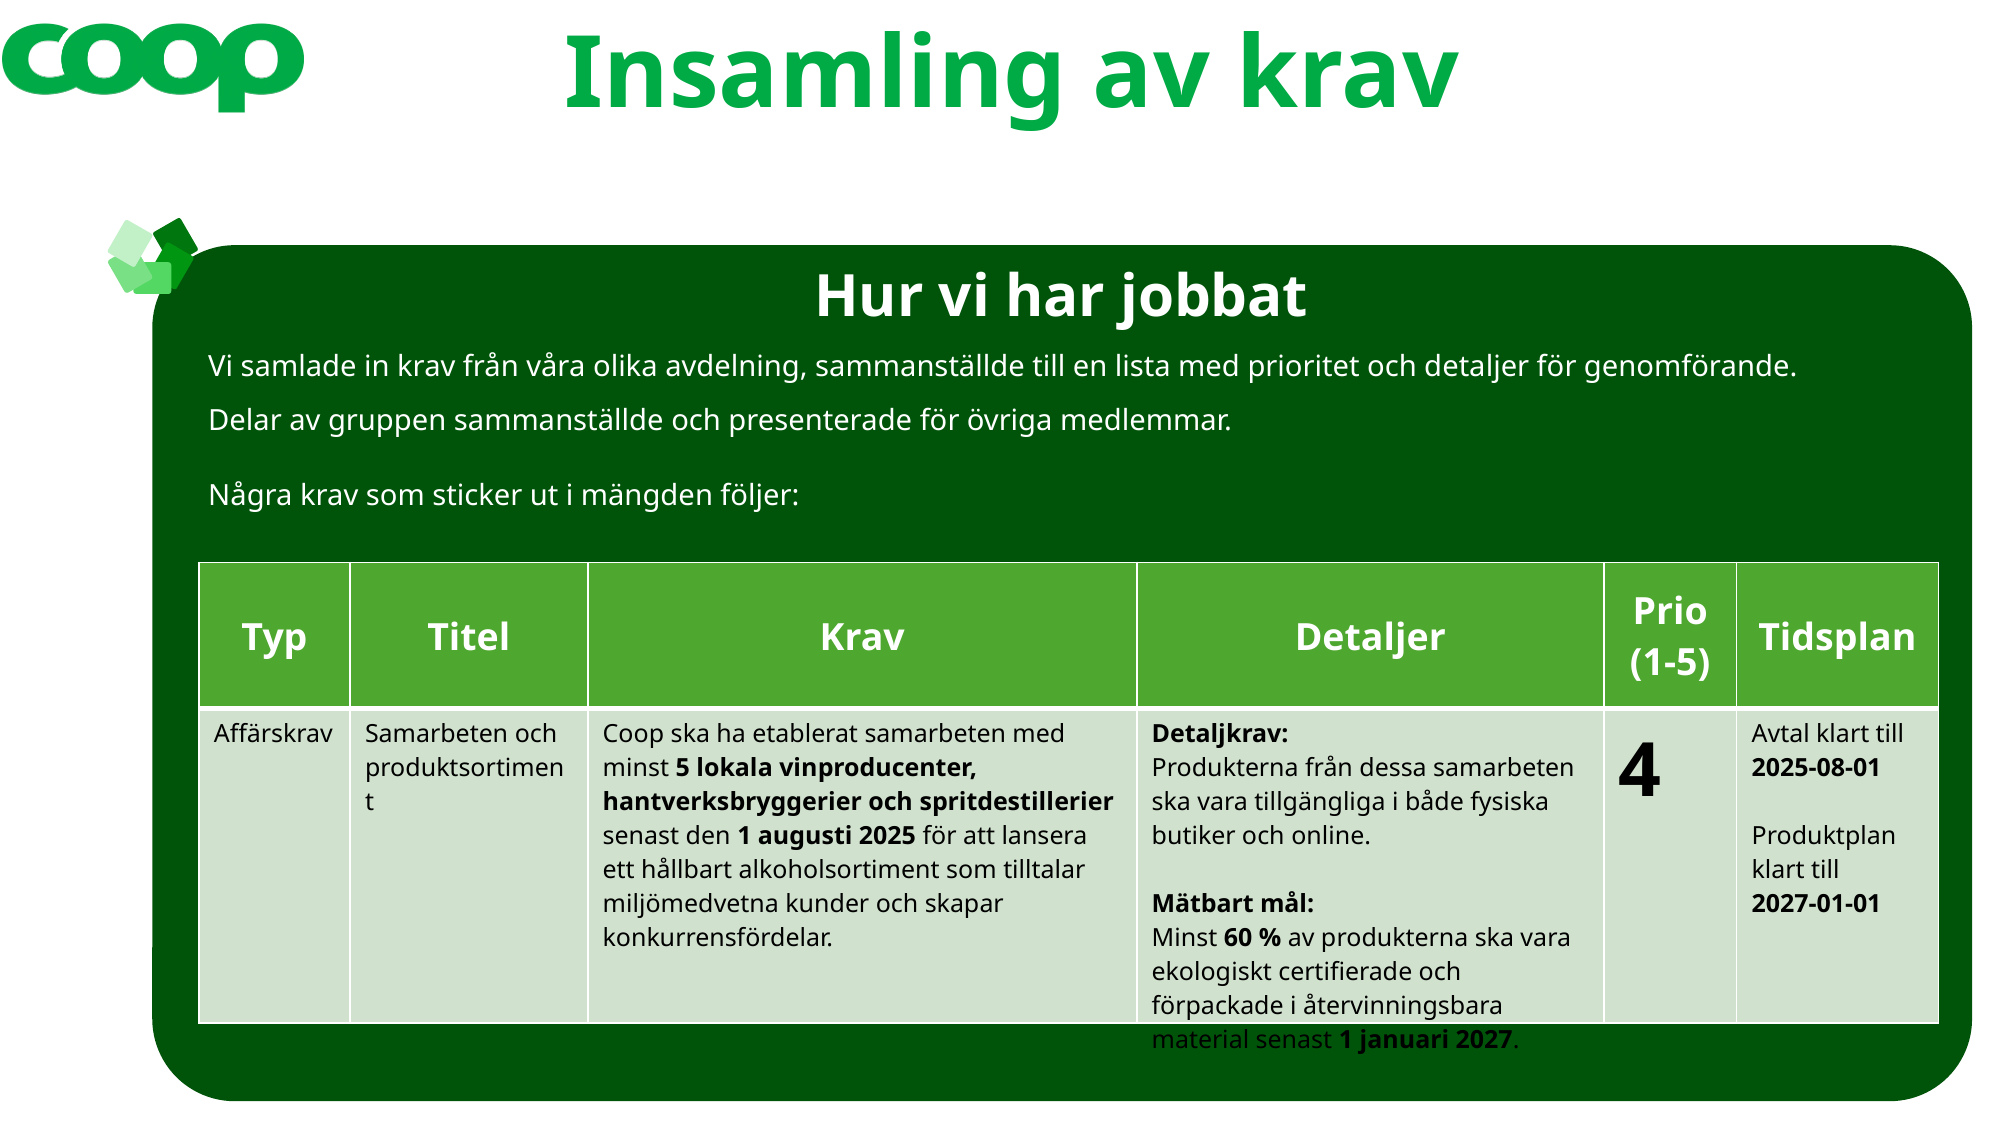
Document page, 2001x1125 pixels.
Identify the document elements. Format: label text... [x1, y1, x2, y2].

table_cell Avtal klart till 2025-08-01 Produktplan klart till 2027-01-01 [1737, 711, 1938, 1022]
table_cell Affärskrav [200, 711, 349, 1022]
table_cell Samarbeten och produktsortiment [351, 711, 587, 1022]
text_box [106, 218, 154, 269]
table_header Prio (1-5) [1605, 563, 1736, 706]
table_header Krav [589, 563, 1136, 706]
table_header Titel [351, 563, 587, 706]
table_header Tidsplan [1737, 563, 1938, 706]
text_box Hur vi har jobbat Vi samlade in krav från våra olika avdelning, sammanställde till en lista med prioritet och detaljer för genomförande. Delar av gruppen sammanställde och presenterade för övriga medlemmar. Några krav som sticker ut i mängden följer: [193, 246, 1929, 519]
table_cell 4 [1605, 711, 1736, 1022]
text_box [152, 216, 199, 254]
text_box [106, 256, 154, 295]
table_cell Detaljkrav: Produkterna från dessa samarbeten ska vara tillgängliga i både fysiska butiker och online. Mätbart mål: Minst 60 % av produkterna ska vara ekologiskt certifierade och förpackade i återvinningsbara material senast 1 januari 2027. [1138, 711, 1603, 1022]
text_box [150, 253, 1974, 1103]
table_cell Coop ska ha etablerat samarbeten med minst 5 lokala vinproducenter, hantverksbryggerier och spritdestillerier senast den 1 augusti 2025 för att lansera ett hållbart alkoholsortiment som tilltalar miljömedvetna kunder och skapar konkurrensfördelar. [589, 711, 1136, 1022]
table_header Detaljer [1138, 563, 1603, 706]
text_box [154, 240, 193, 291]
table_header Typ [200, 563, 349, 706]
picture [0, 23, 307, 113]
text_box [132, 260, 173, 296]
text_box Insamling av krav [193, 0, 1832, 135]
